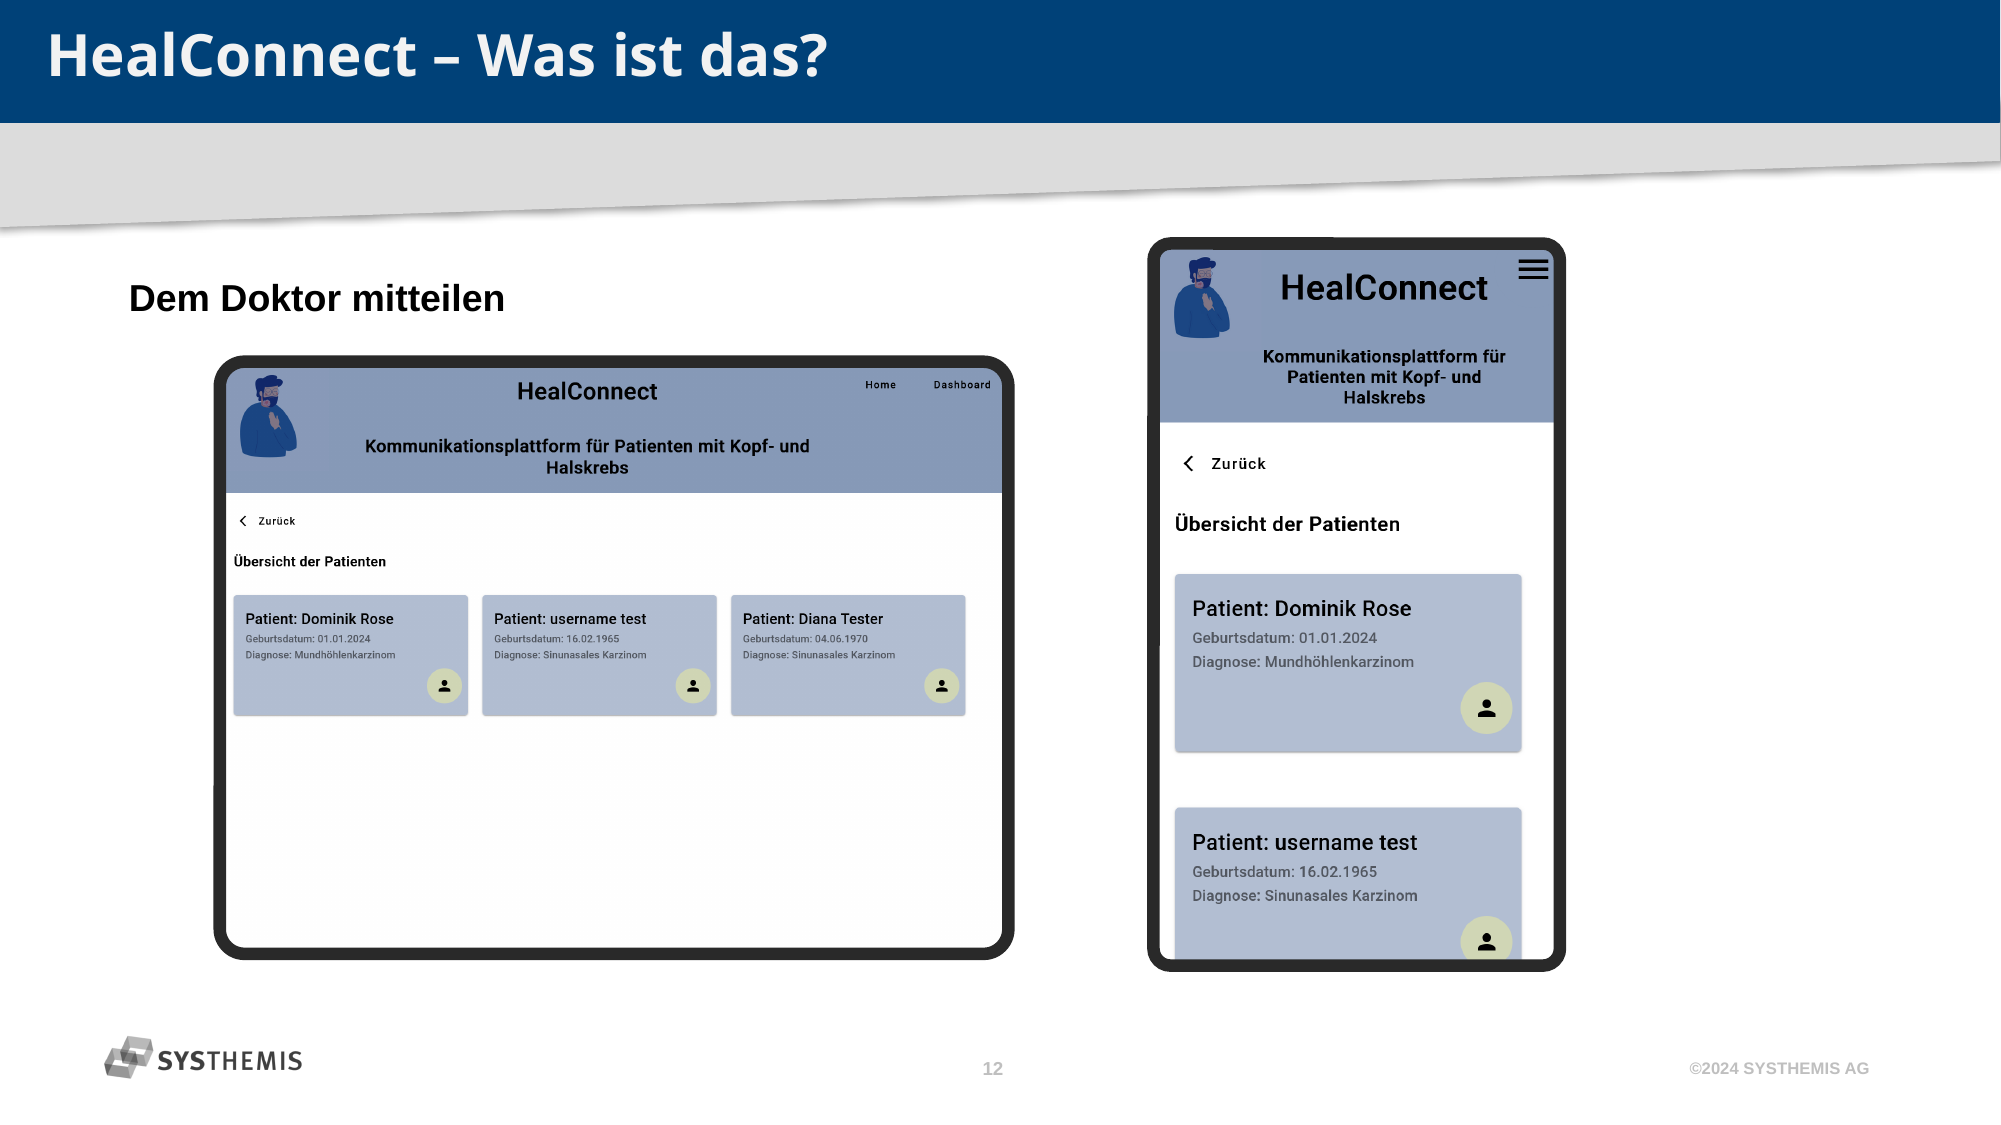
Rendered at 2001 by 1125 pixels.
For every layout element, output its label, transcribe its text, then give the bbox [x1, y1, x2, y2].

text_box Dem Doktor mitteilen [114, 266, 1115, 327]
picture [219, 361, 1009, 955]
picture [1153, 243, 1561, 966]
list HealConnect – Was ist das? [31, 10, 1863, 118]
